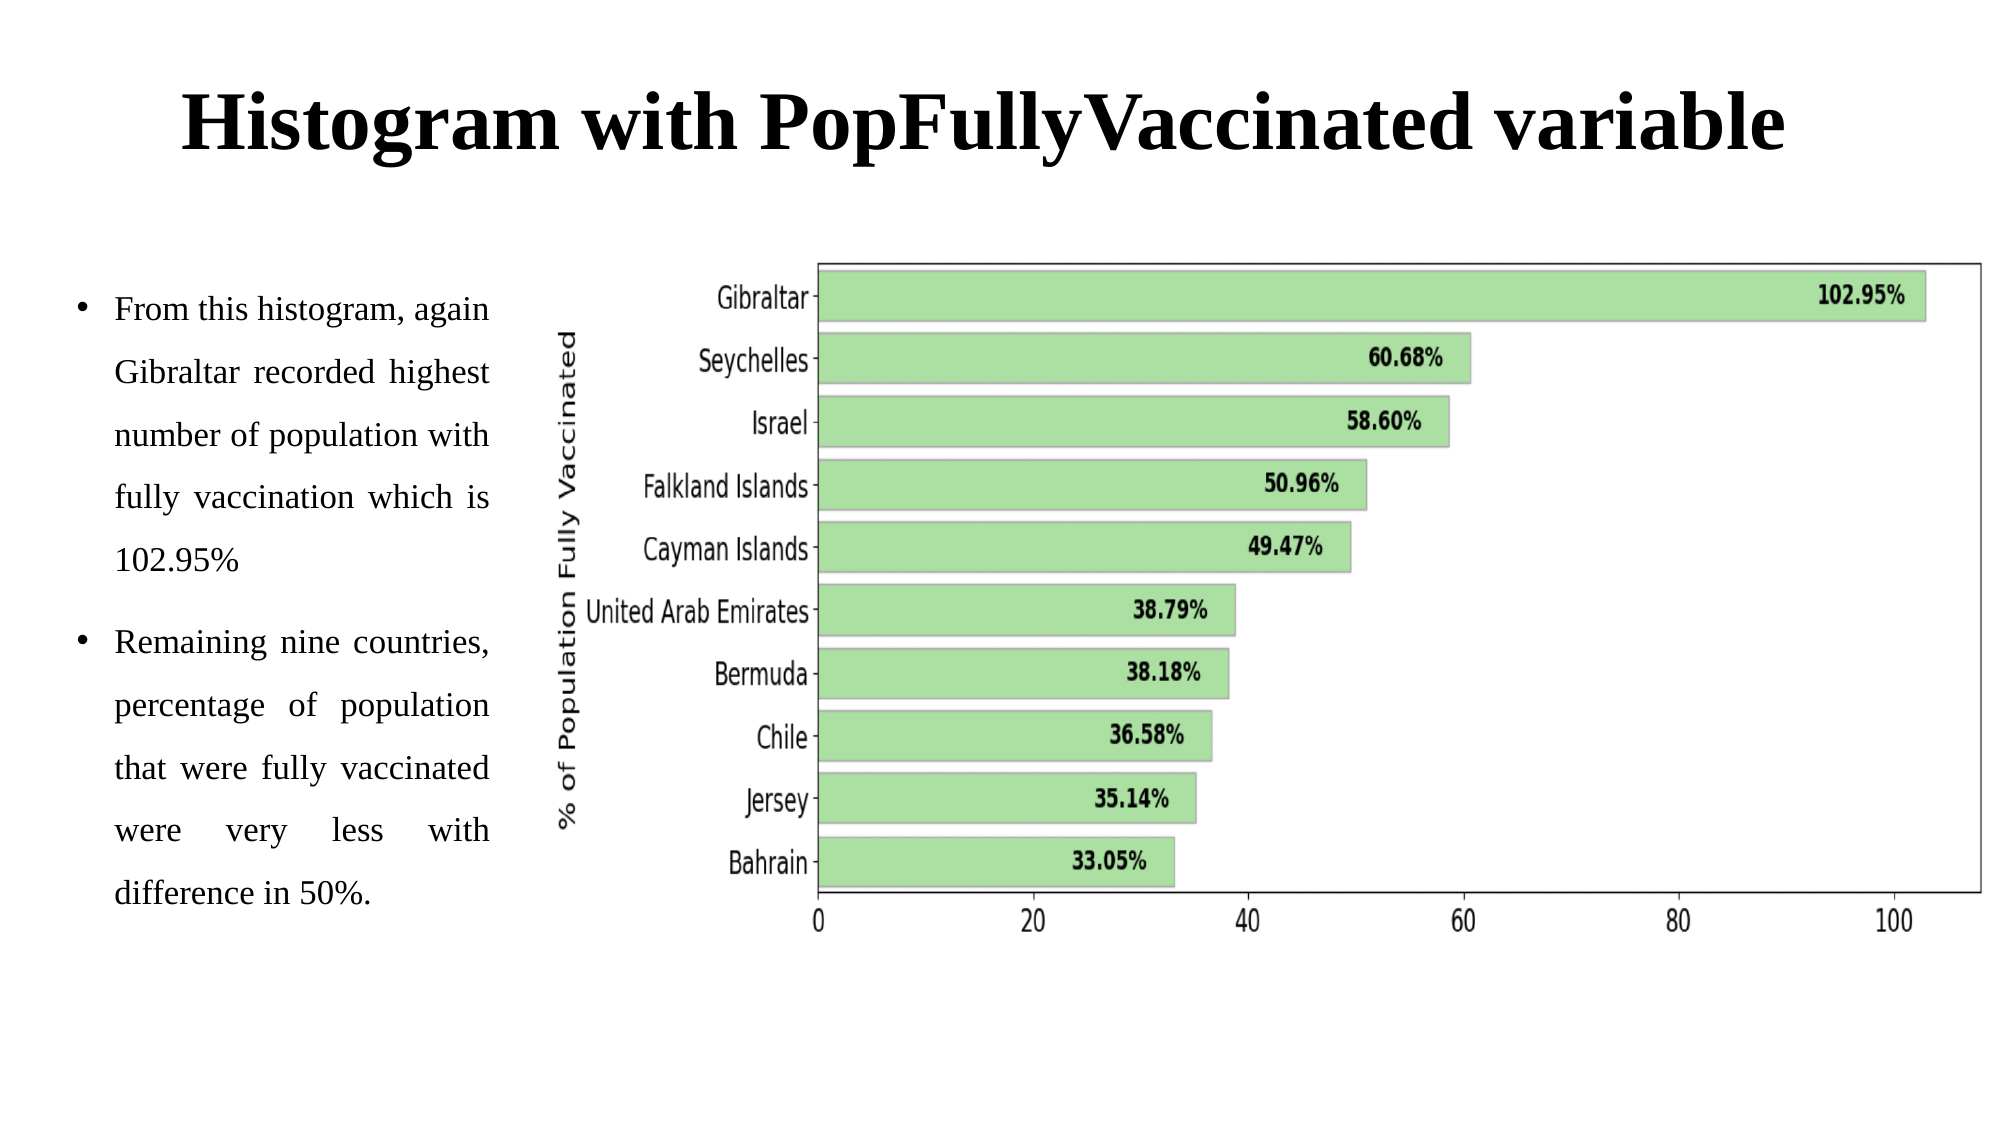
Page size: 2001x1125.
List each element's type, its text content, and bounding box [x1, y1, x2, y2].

title Histogram with PopFullyVaccinated variable [86, 43, 1883, 202]
picture [505, 238, 2000, 953]
list From this histogram, again Gibraltar recorded highest number of population with fully vaccination which is 102.95% Remaining nine countries, percentage of population that were fully vaccinated were very less with difference in 50%. [61, 257, 506, 972]
